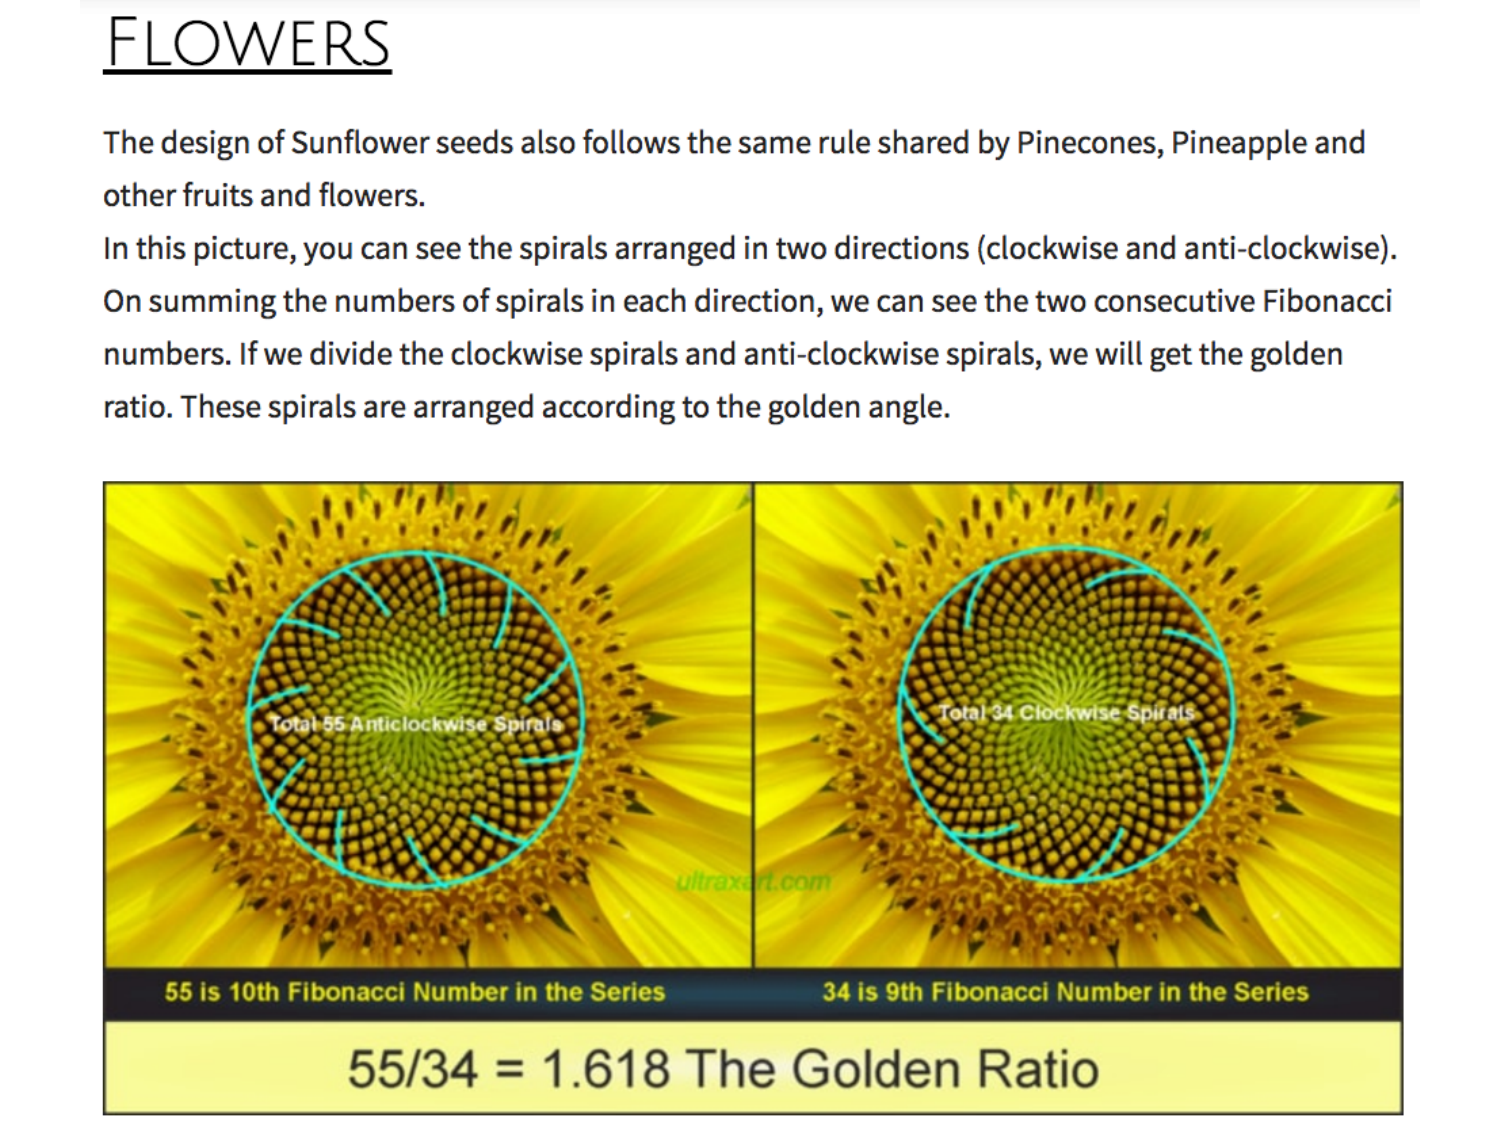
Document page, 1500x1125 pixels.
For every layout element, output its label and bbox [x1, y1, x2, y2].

picture [80, 0, 1420, 1125]
